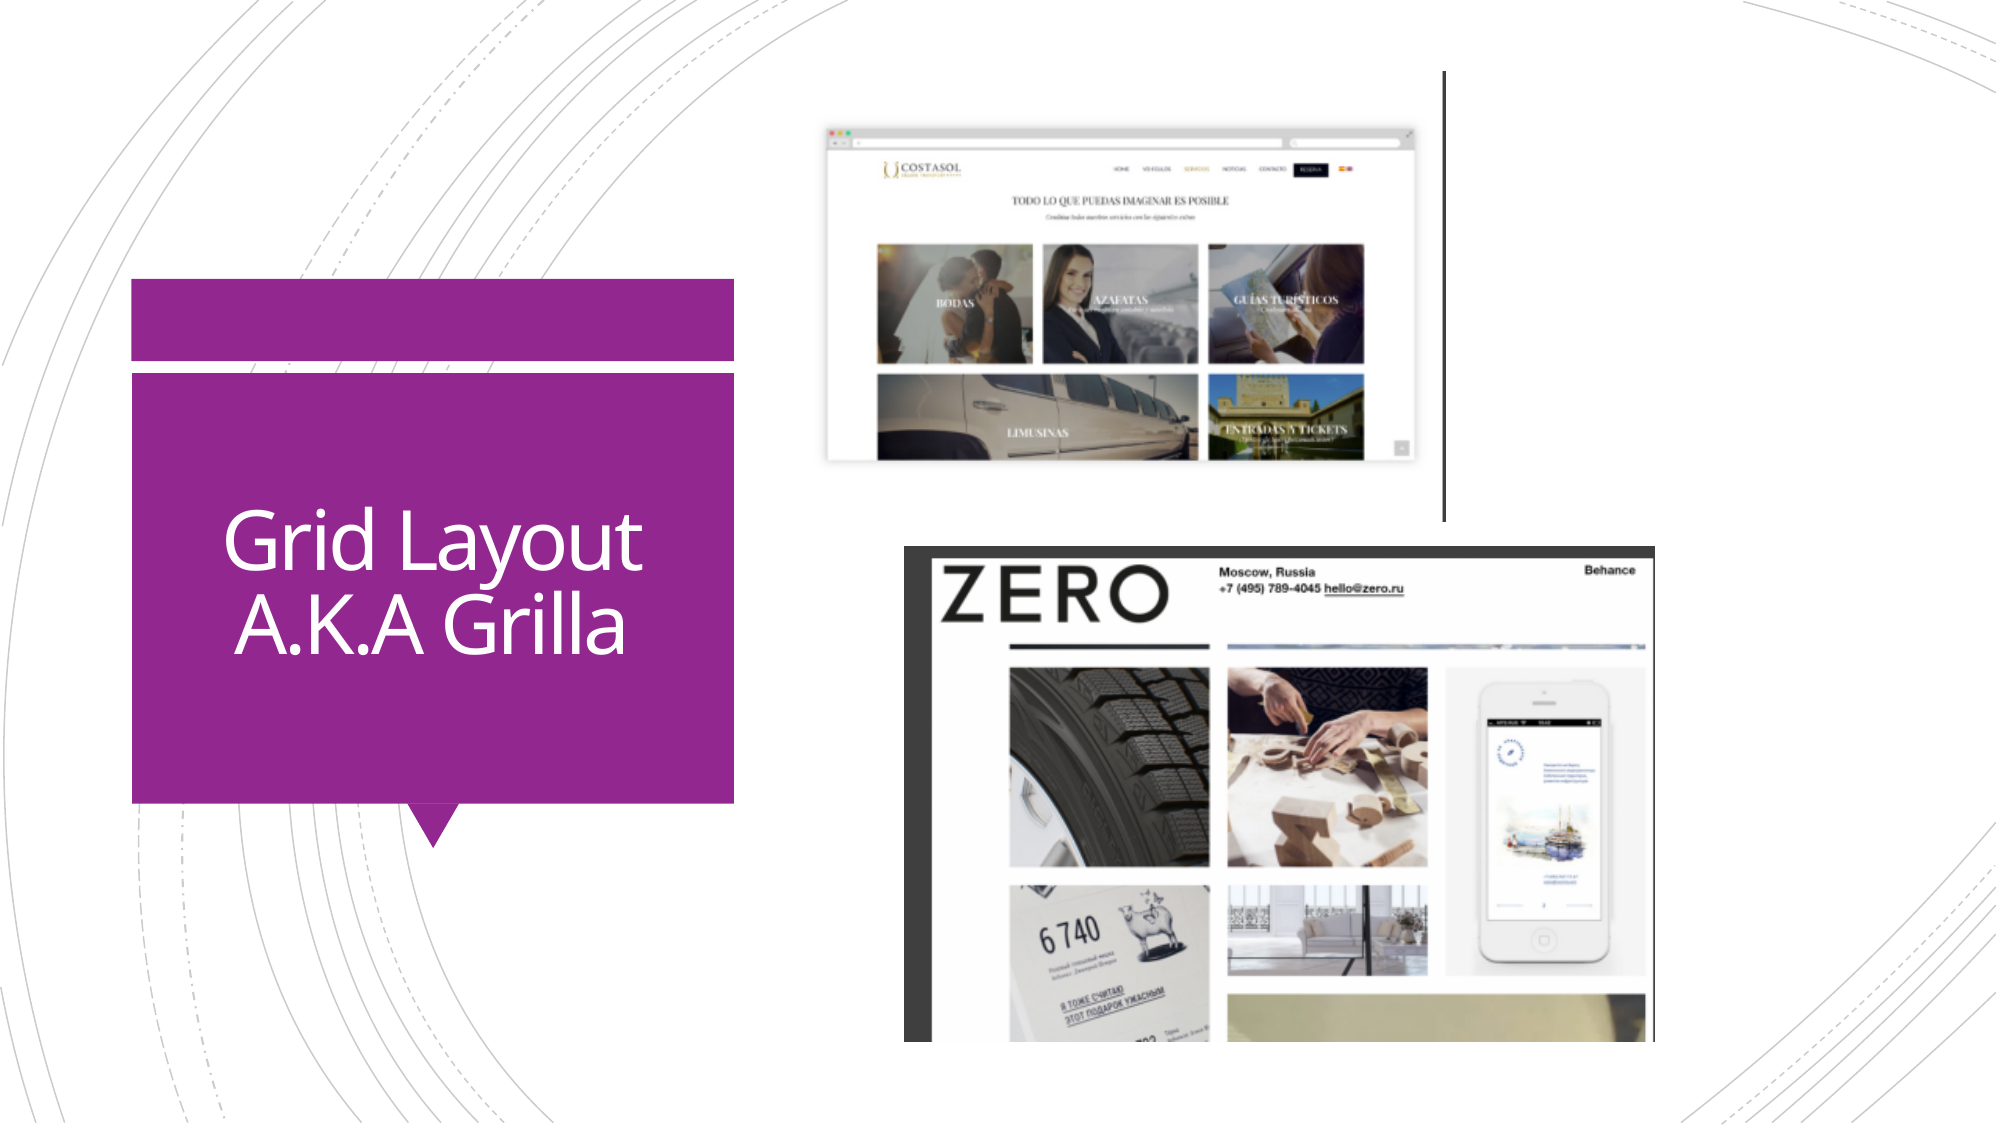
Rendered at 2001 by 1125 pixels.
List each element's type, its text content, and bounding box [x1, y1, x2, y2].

picture [904, 545, 1656, 1042]
title Grid Layout A.K.A Grilla [145, 385, 721, 789]
picture [797, 71, 1447, 522]
